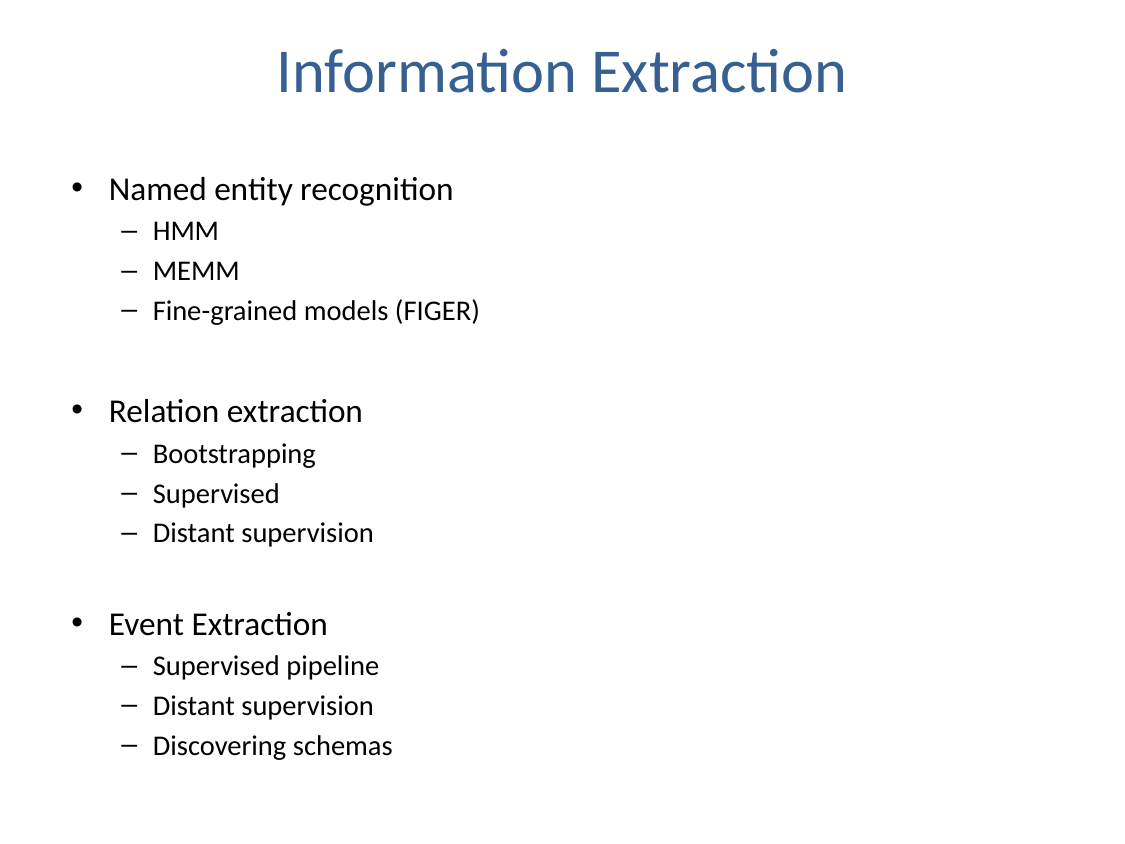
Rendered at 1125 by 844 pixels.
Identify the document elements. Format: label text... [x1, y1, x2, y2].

list Named entity recognition HMM MEMM Fine-grained models (FIGER) Relation extraction Bootstrapping Supervised Distant supervision Event Extraction Supervised pipeline Distant supervision Discovering schemas [56, 159, 1069, 772]
title Information Extraction [0, 0, 1125, 135]
